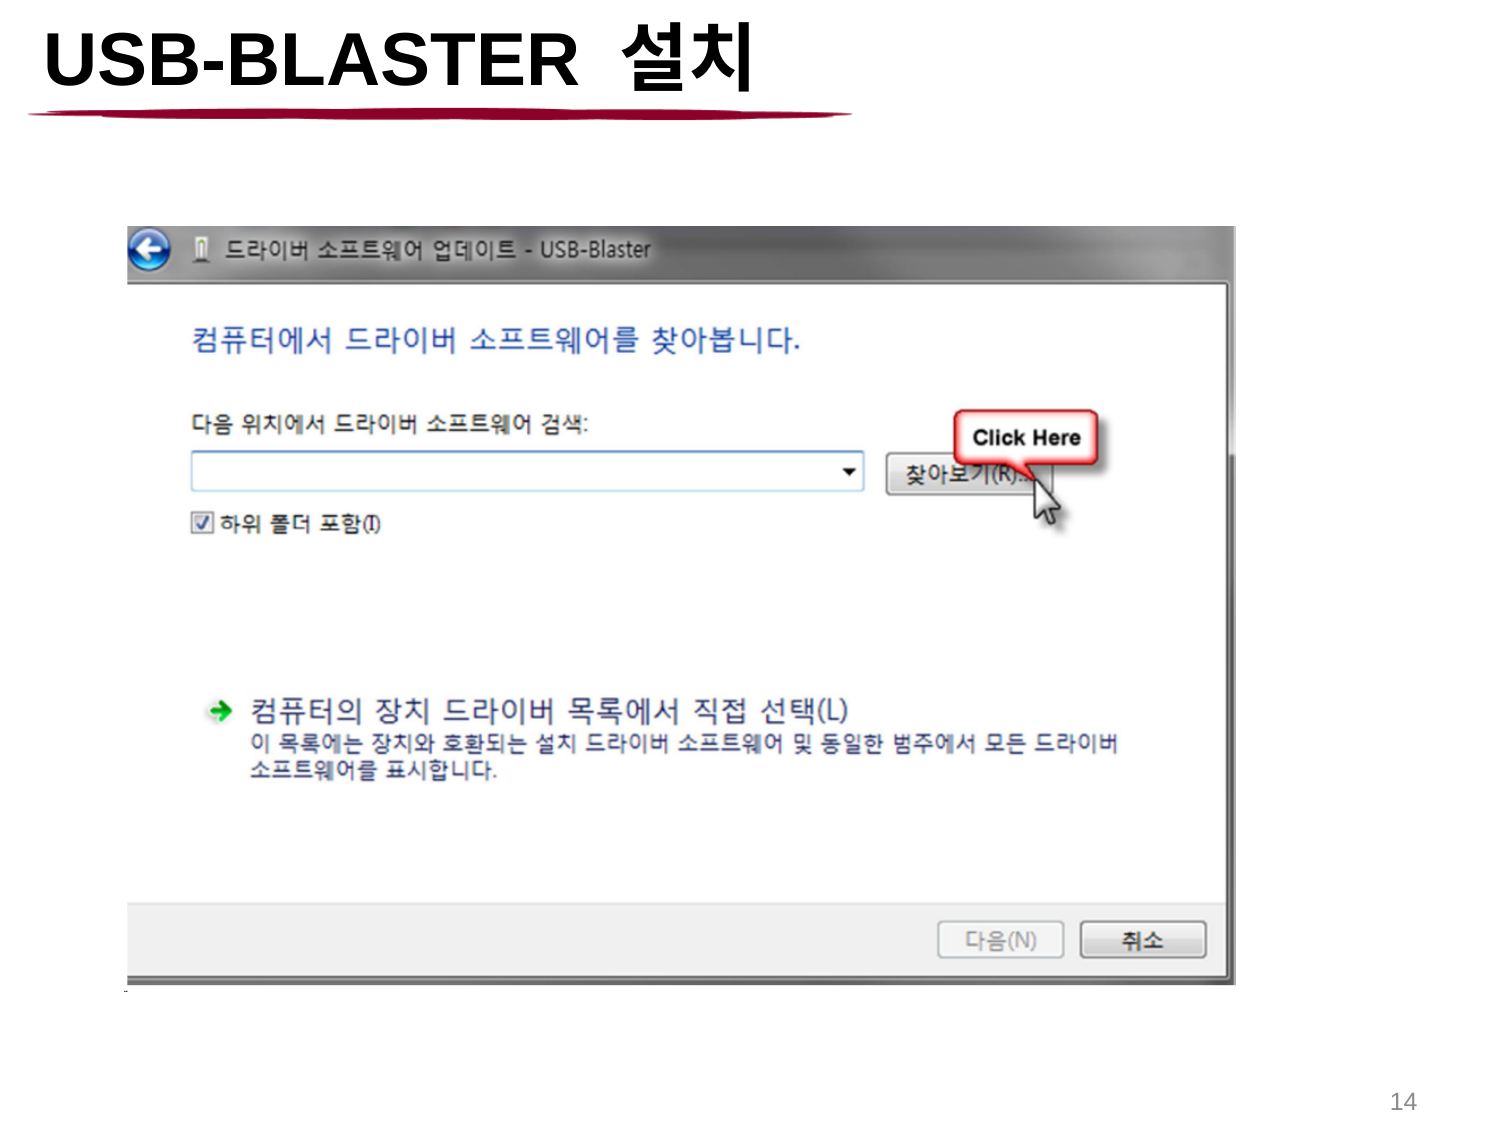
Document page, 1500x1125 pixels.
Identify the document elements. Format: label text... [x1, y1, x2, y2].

picture [124, 226, 1236, 992]
text_box USB-BLASTER 설치 [0, 13, 1158, 110]
slide_number 14 [1095, 1063, 1433, 1123]
picture [25, 98, 861, 130]
